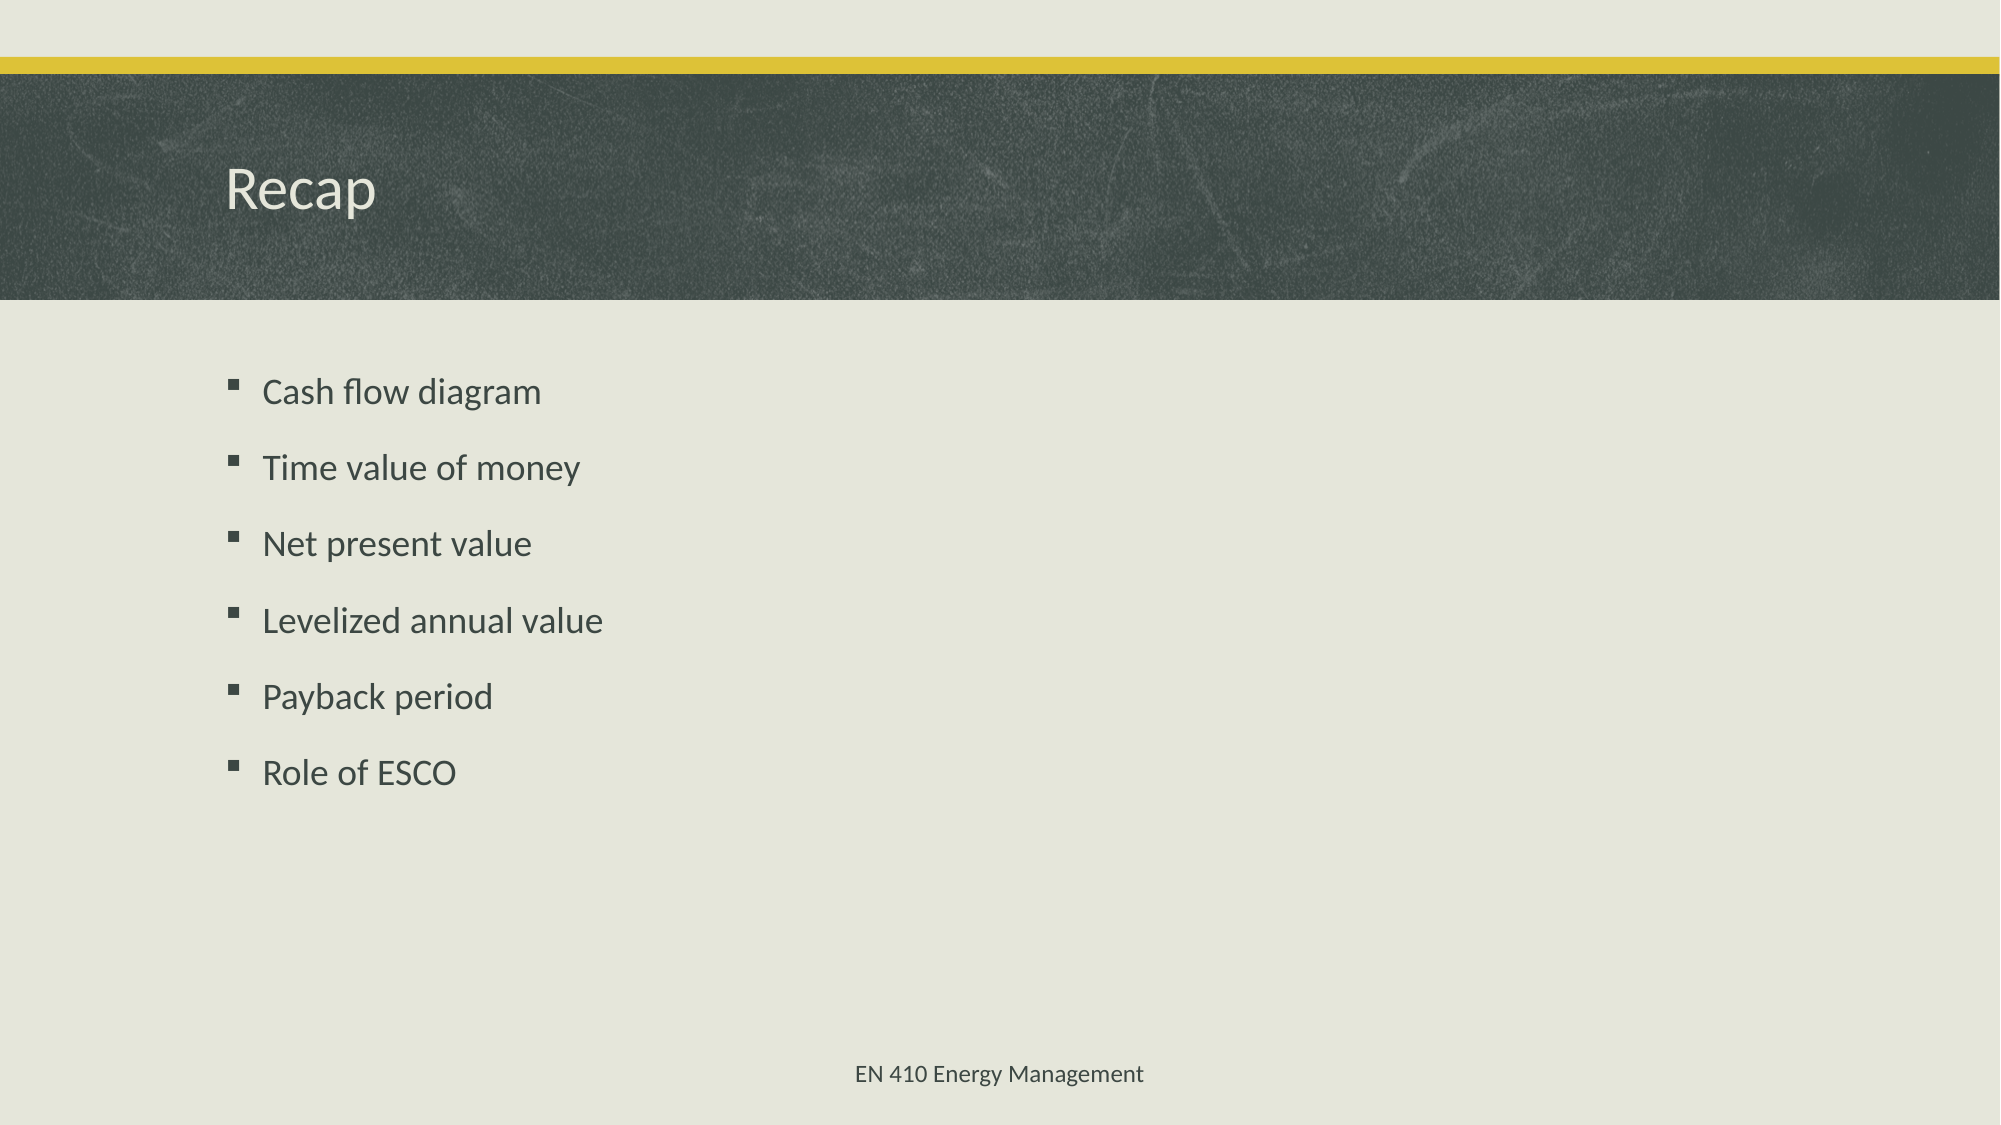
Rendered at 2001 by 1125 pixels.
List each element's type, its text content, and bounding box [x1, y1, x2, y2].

footer EN 410 Energy Management [533, 1042, 1467, 1103]
title Recap [210, 76, 1790, 300]
picture [0, 74, 2000, 300]
list Cash flow diagram Time value of money Net present value Levelized annual value Payback period Role of ESCO [210, 359, 1790, 1014]
